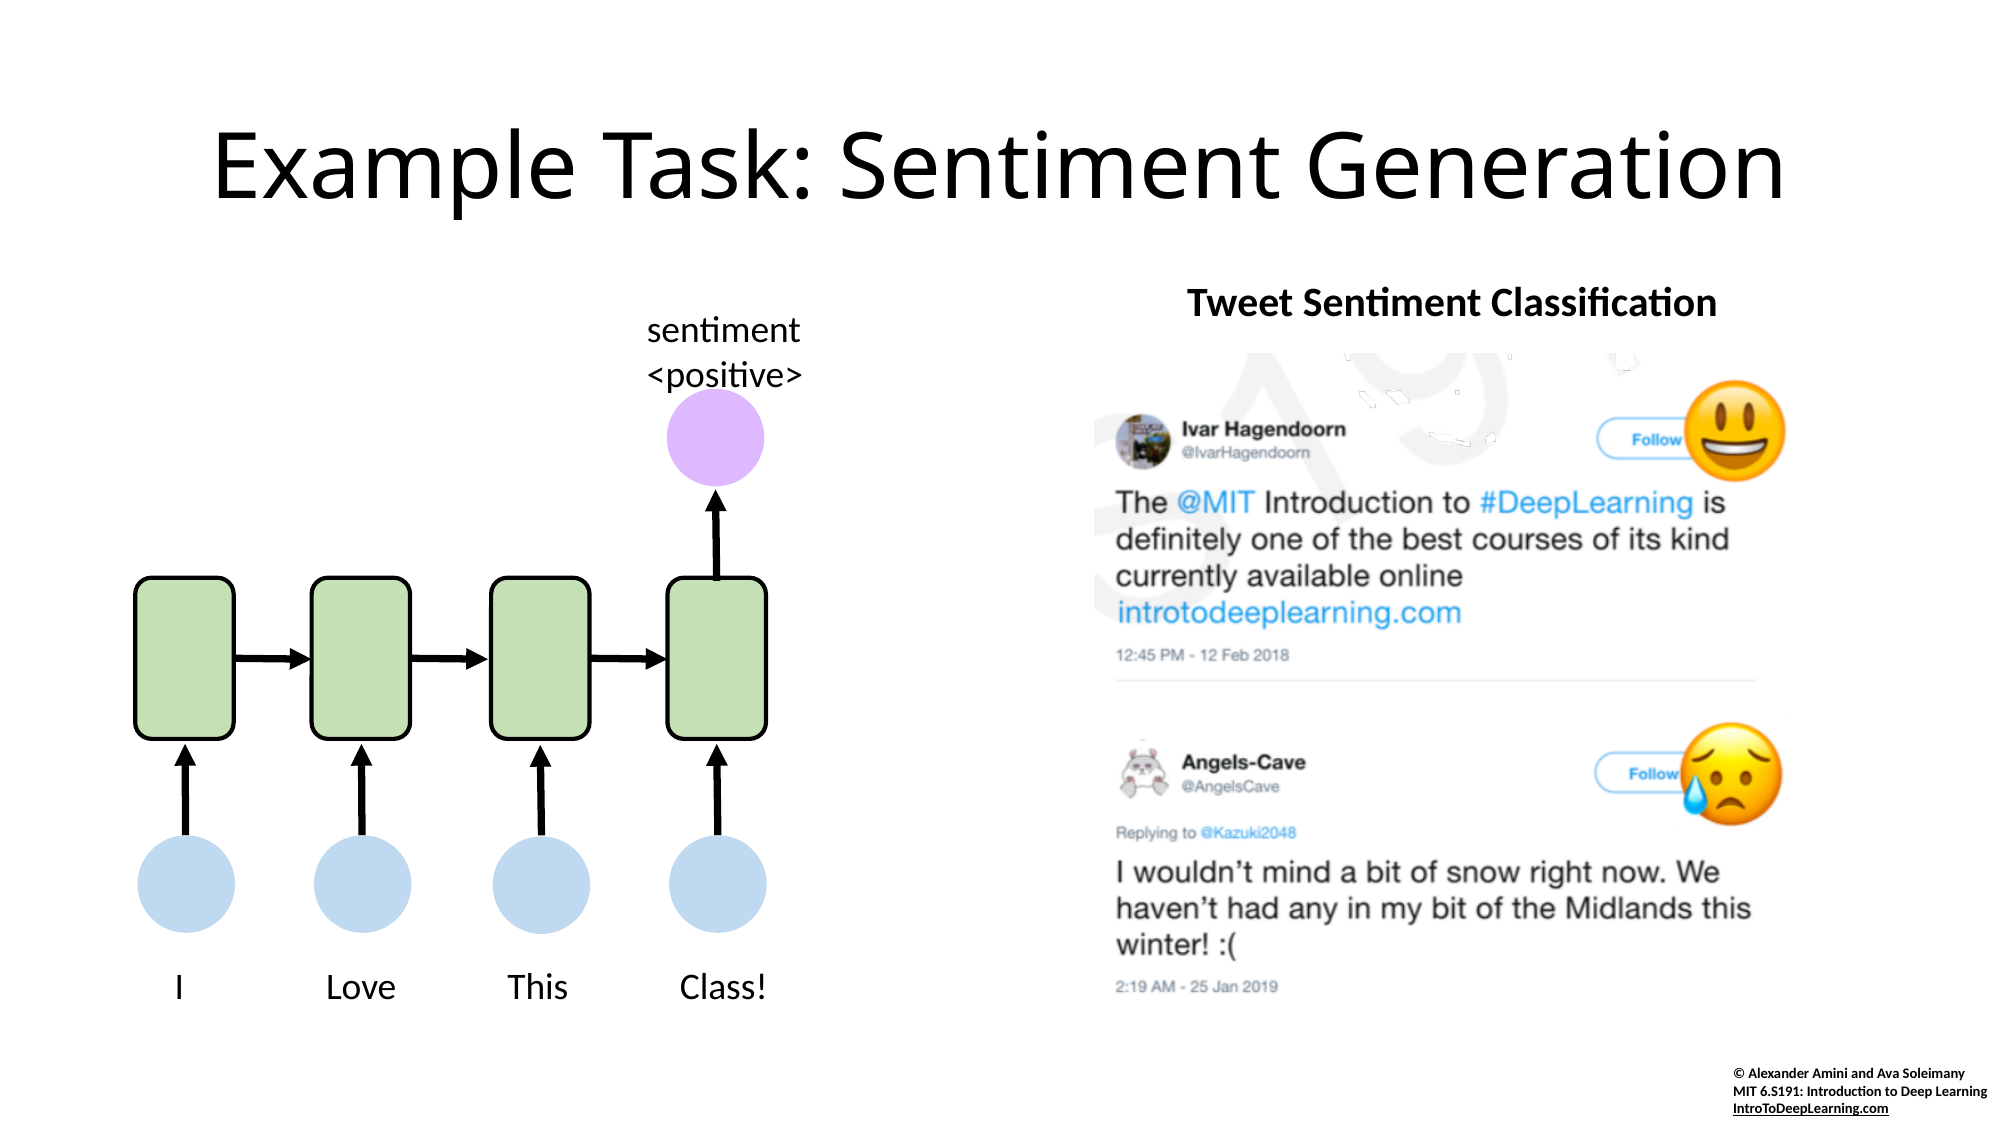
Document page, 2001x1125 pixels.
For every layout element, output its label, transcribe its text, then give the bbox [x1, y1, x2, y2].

text_box [666, 576, 767, 740]
text_box sentiment <positive> [632, 297, 845, 403]
title Example Task: Sentiment Generation [137, 59, 1863, 278]
picture [1094, 353, 1811, 1016]
text_box [312, 834, 413, 934]
text_box [668, 834, 768, 934]
text_box This [492, 955, 592, 1015]
text_box [310, 576, 412, 740]
text_box Class! [665, 955, 808, 1015]
text_box [136, 834, 237, 934]
text_box Tweet Sentiment Classification [1159, 267, 1747, 333]
text_box I [159, 955, 231, 1015]
text_box Love [311, 955, 492, 1015]
text_box [490, 576, 591, 740]
text_box [134, 576, 235, 740]
text_box [665, 387, 766, 488]
text_box [491, 835, 592, 935]
